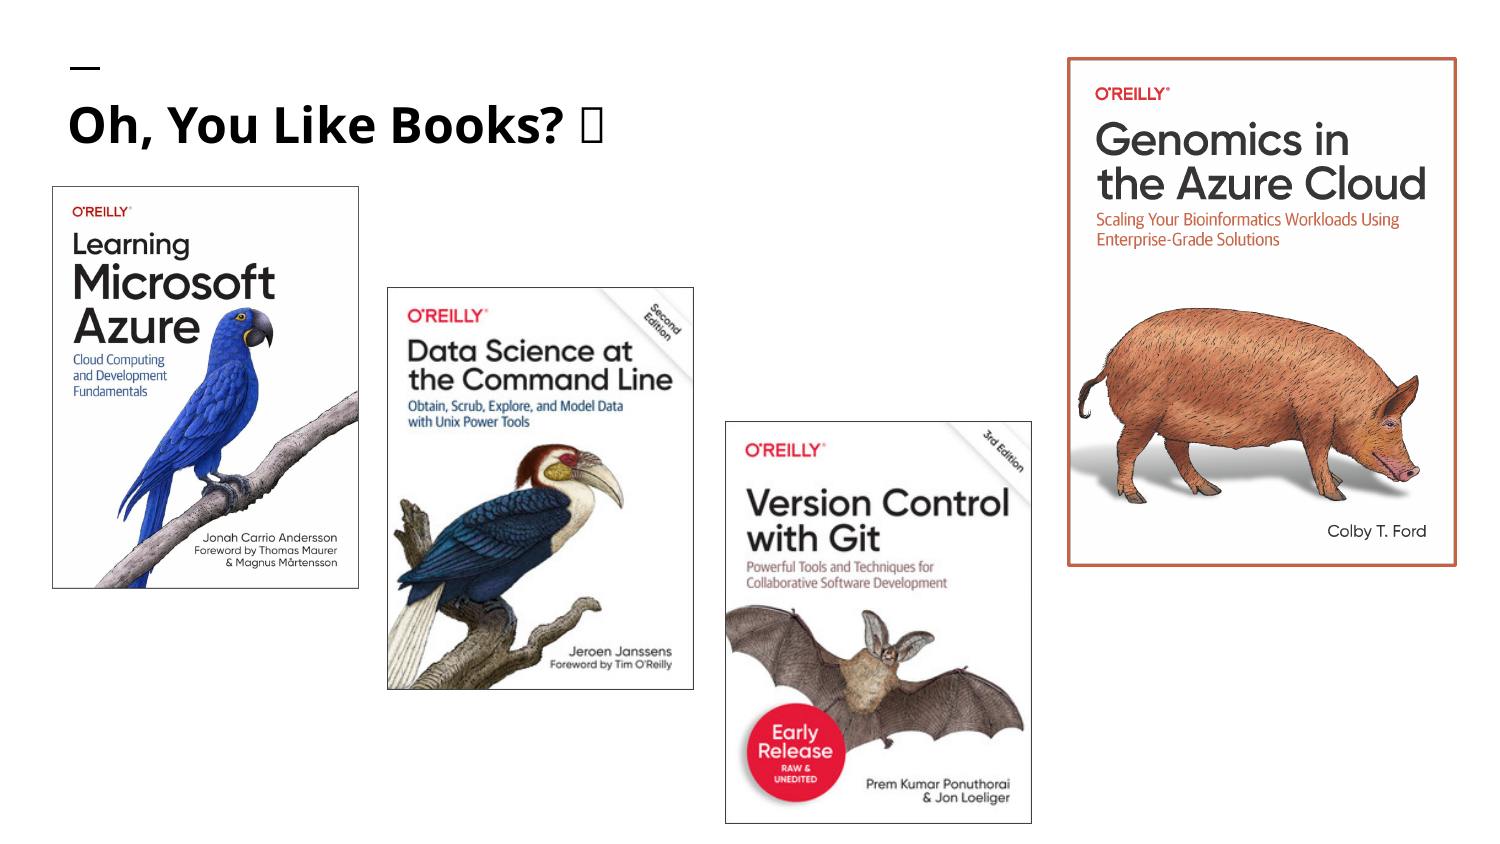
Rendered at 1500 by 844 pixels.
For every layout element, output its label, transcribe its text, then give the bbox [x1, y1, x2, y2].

title Oh, You Like Books? 📕 [52, 45, 640, 170]
picture [1069, 59, 1455, 565]
picture [724, 421, 1032, 824]
picture [52, 186, 360, 589]
picture [387, 287, 694, 690]
